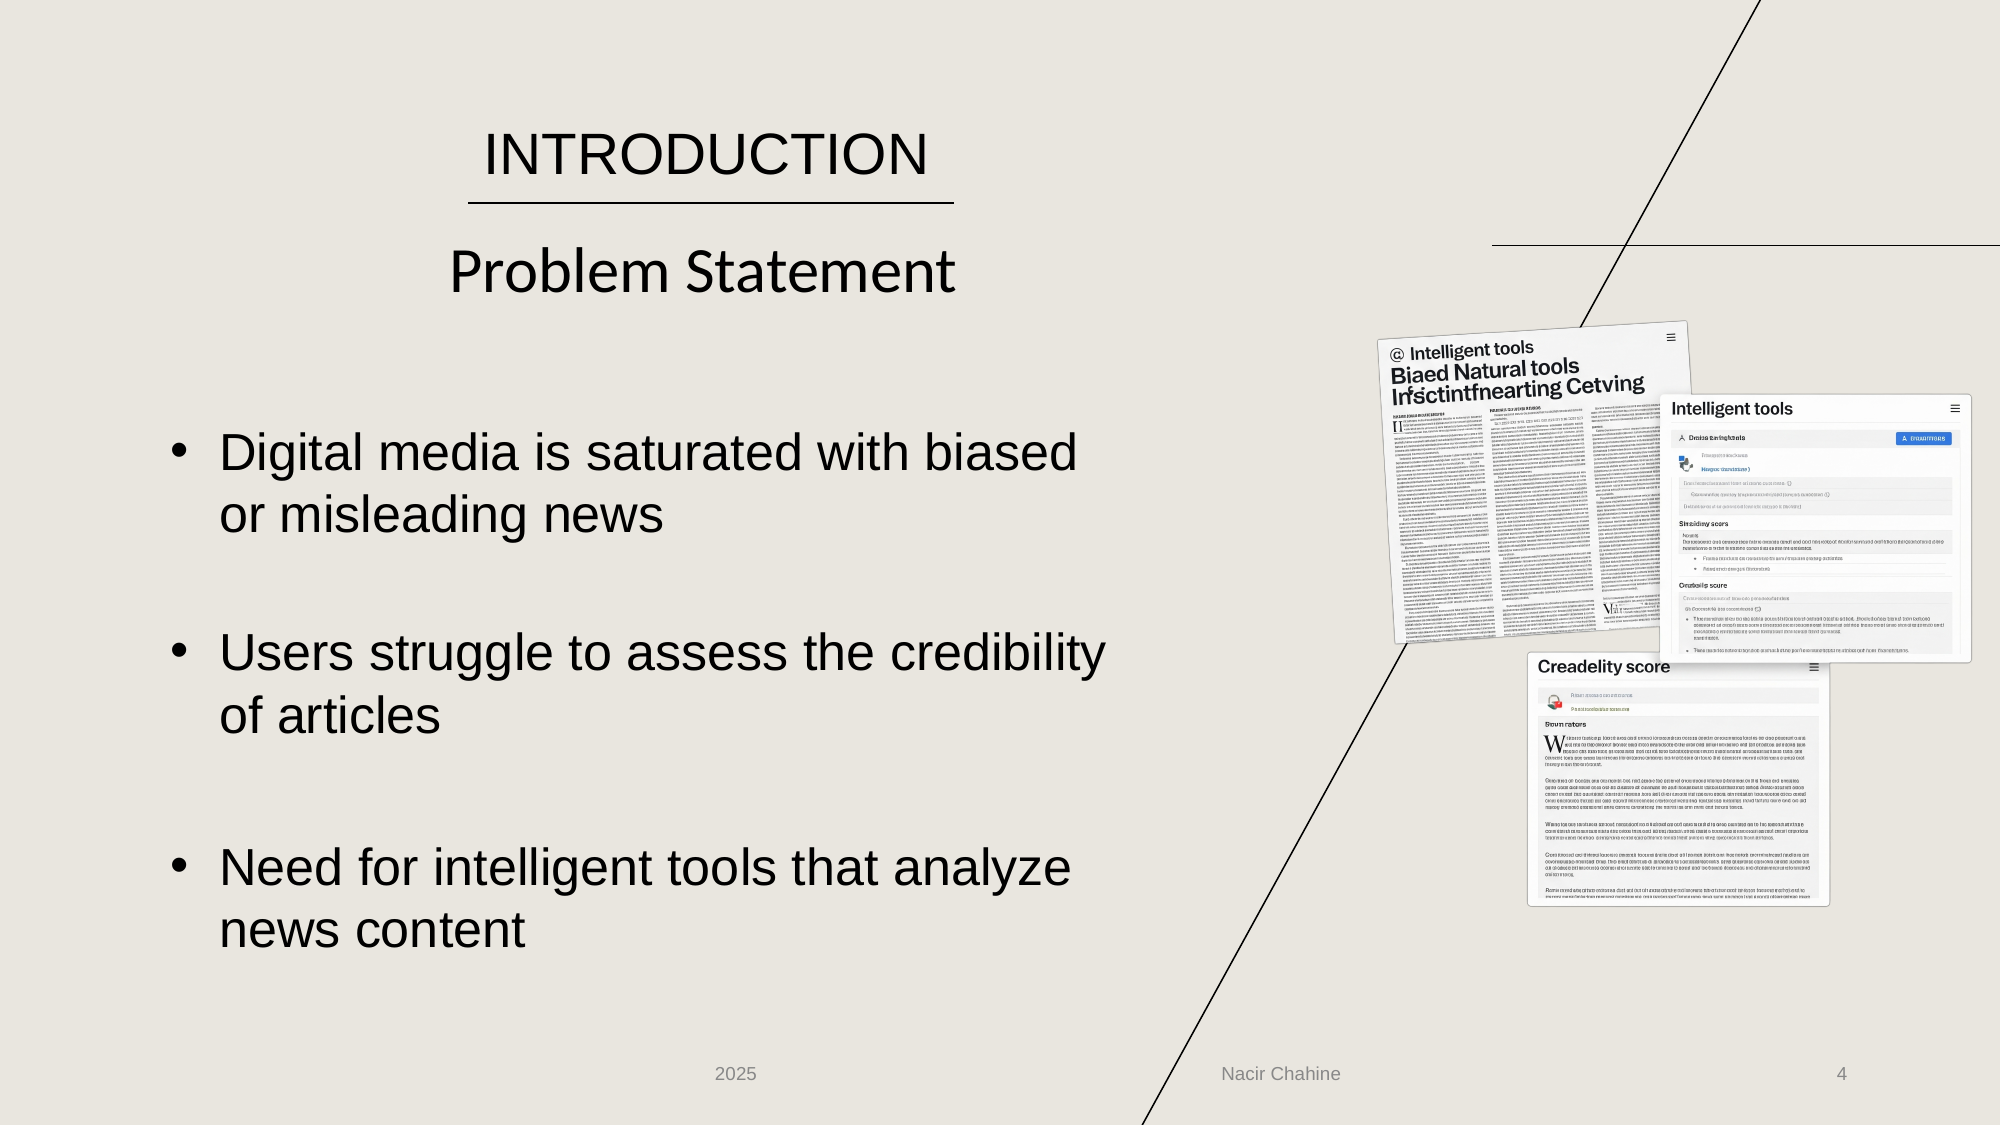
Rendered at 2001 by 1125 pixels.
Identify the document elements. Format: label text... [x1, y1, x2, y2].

footer Nacir Chahine [1062, 1042, 1500, 1103]
slide_number 2025 [699, 1042, 992, 1103]
picture [1339, 284, 2000, 963]
text_box Digital media is saturated with biased or misleading news Users struggle to assess the credibility of articles Need for intelligent tools that analyze news content [147, 403, 1131, 973]
text_box INTRODUCTION [468, 101, 960, 220]
text_box Problem Statement [434, 220, 993, 340]
slide_number ‹#› [1500, 1042, 1863, 1103]
